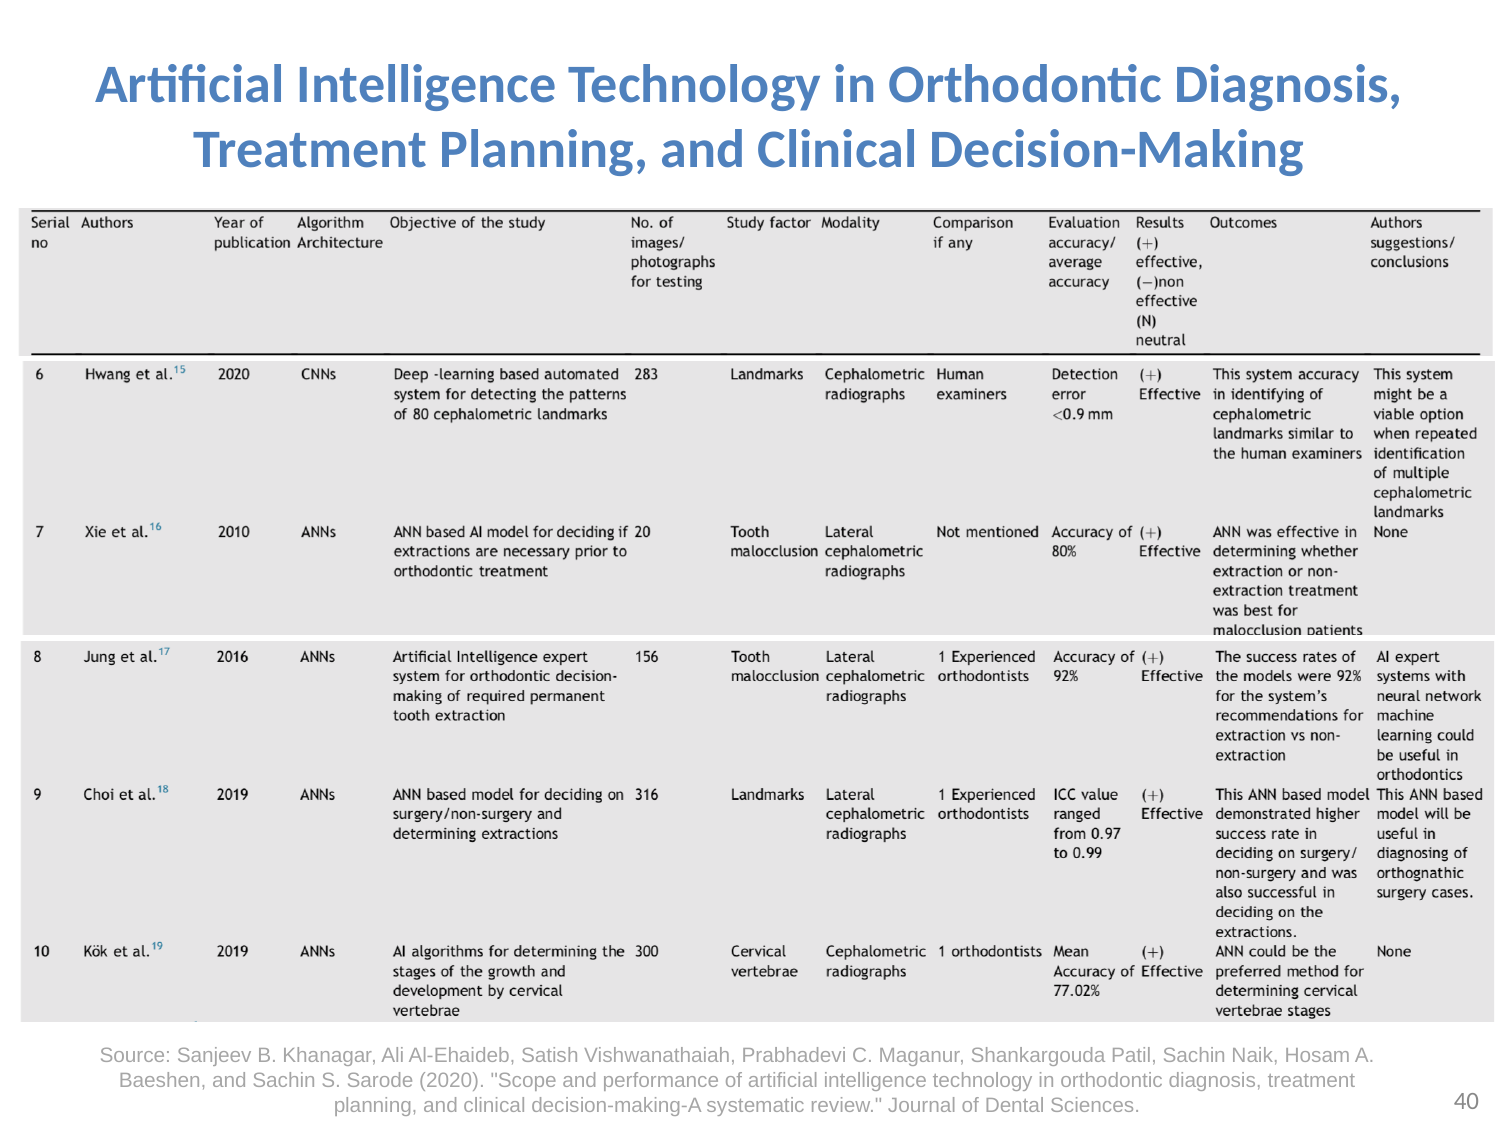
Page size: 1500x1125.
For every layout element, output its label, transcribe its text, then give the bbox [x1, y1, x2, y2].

picture [17, 207, 1495, 357]
text_box Source: Sanjeev B. Khanagar, Ali Al-Ehaideb, Satish Vishwanathaiah, Prabhadevi C. Maganur, Shankargouda Patil, Sachin Naik, Hosam A. Baeshen, and Sachin S. Sarode (2020). "Scope and performance of artificial intelligence technology in orthodontic diagnosis, treatment planning, and clinical decision-making-A systematic review." Journal of Dental Sciences. [77, 1034, 1398, 1124]
slide_number 40 [1144, 1069, 1495, 1125]
picture [17, 361, 1495, 635]
picture [17, 641, 1495, 1022]
title Artificial Intelligence Technology in Orthodontic Diagnosis, Treatment Planning, and Clinical Decision-Making [75, 19, 1425, 206]
